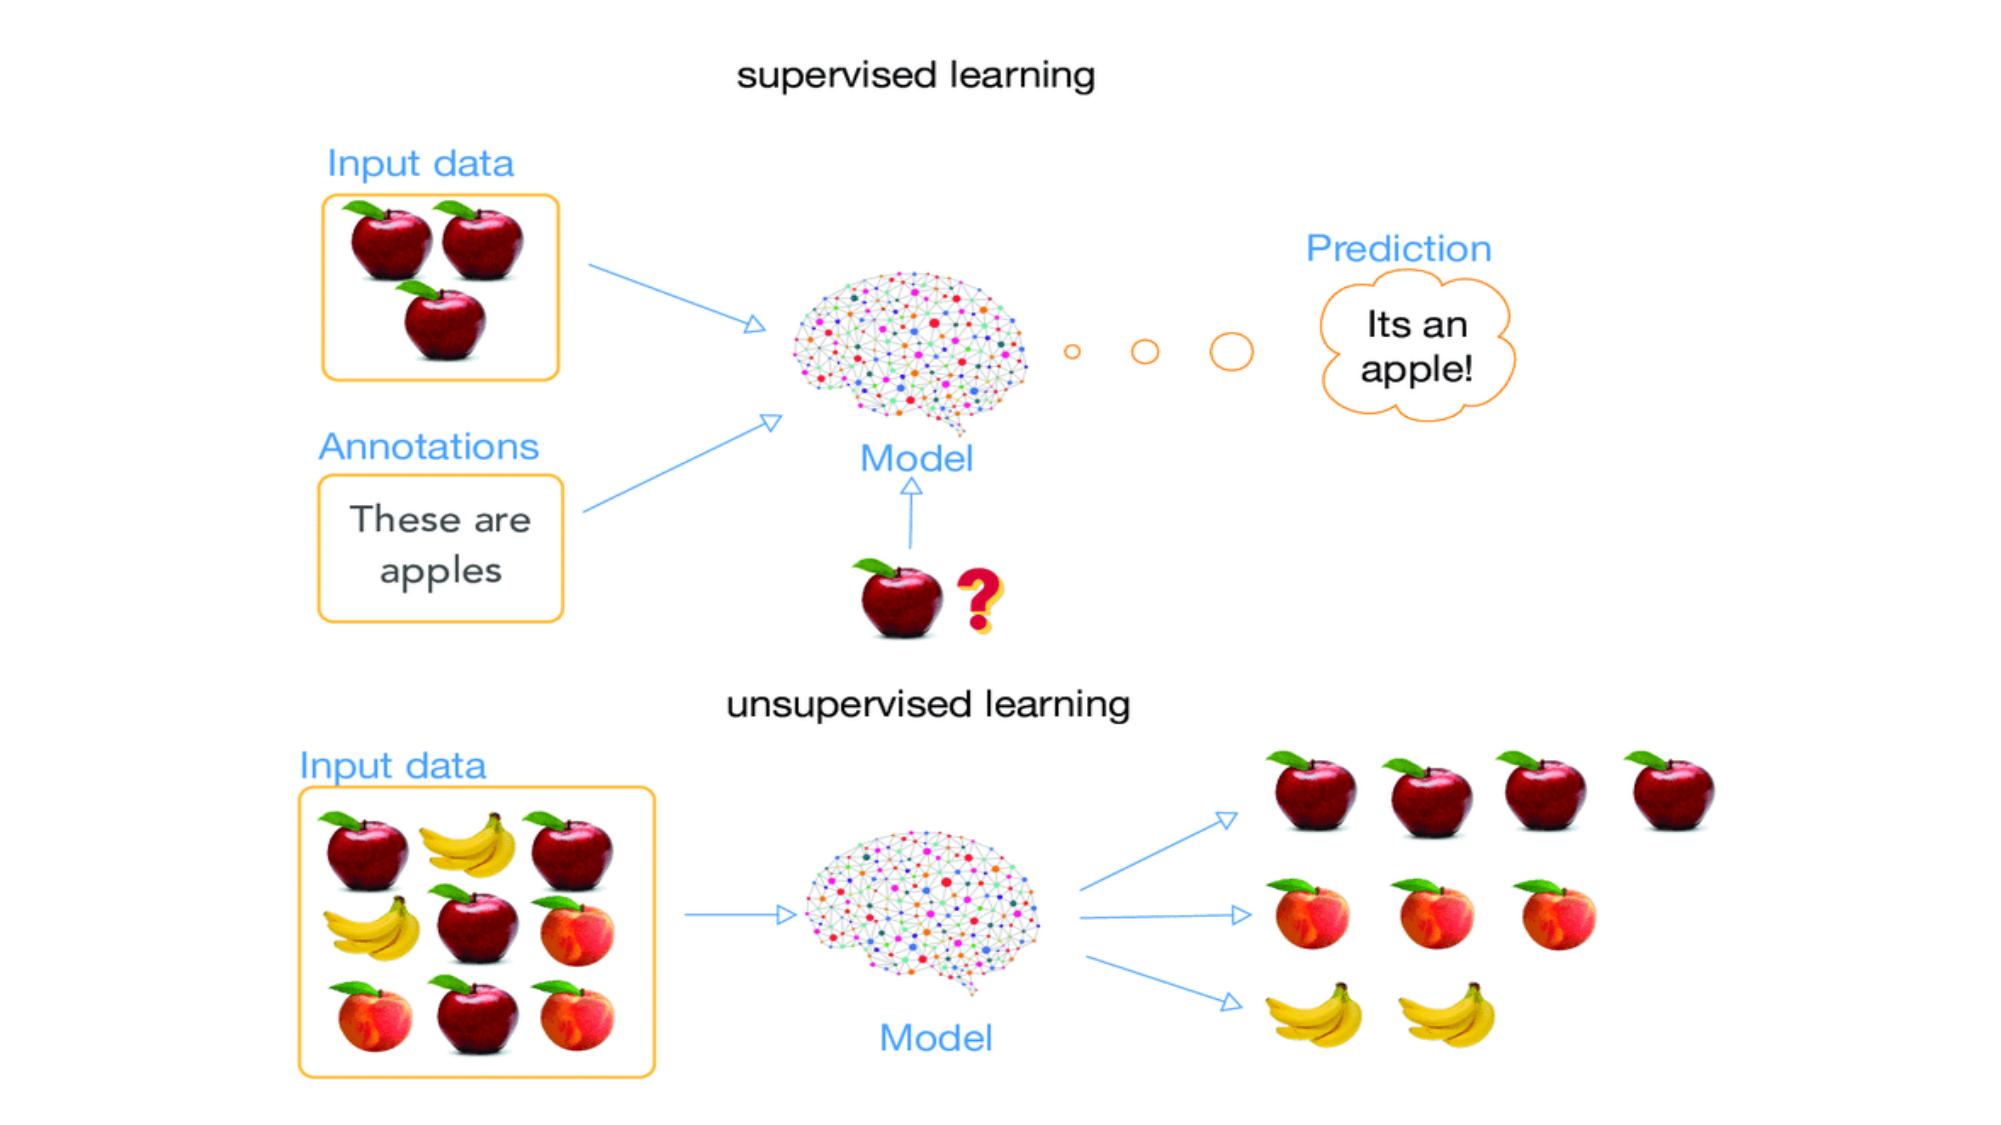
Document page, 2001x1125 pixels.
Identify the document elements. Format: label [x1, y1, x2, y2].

list [291, 44, 1735, 1081]
